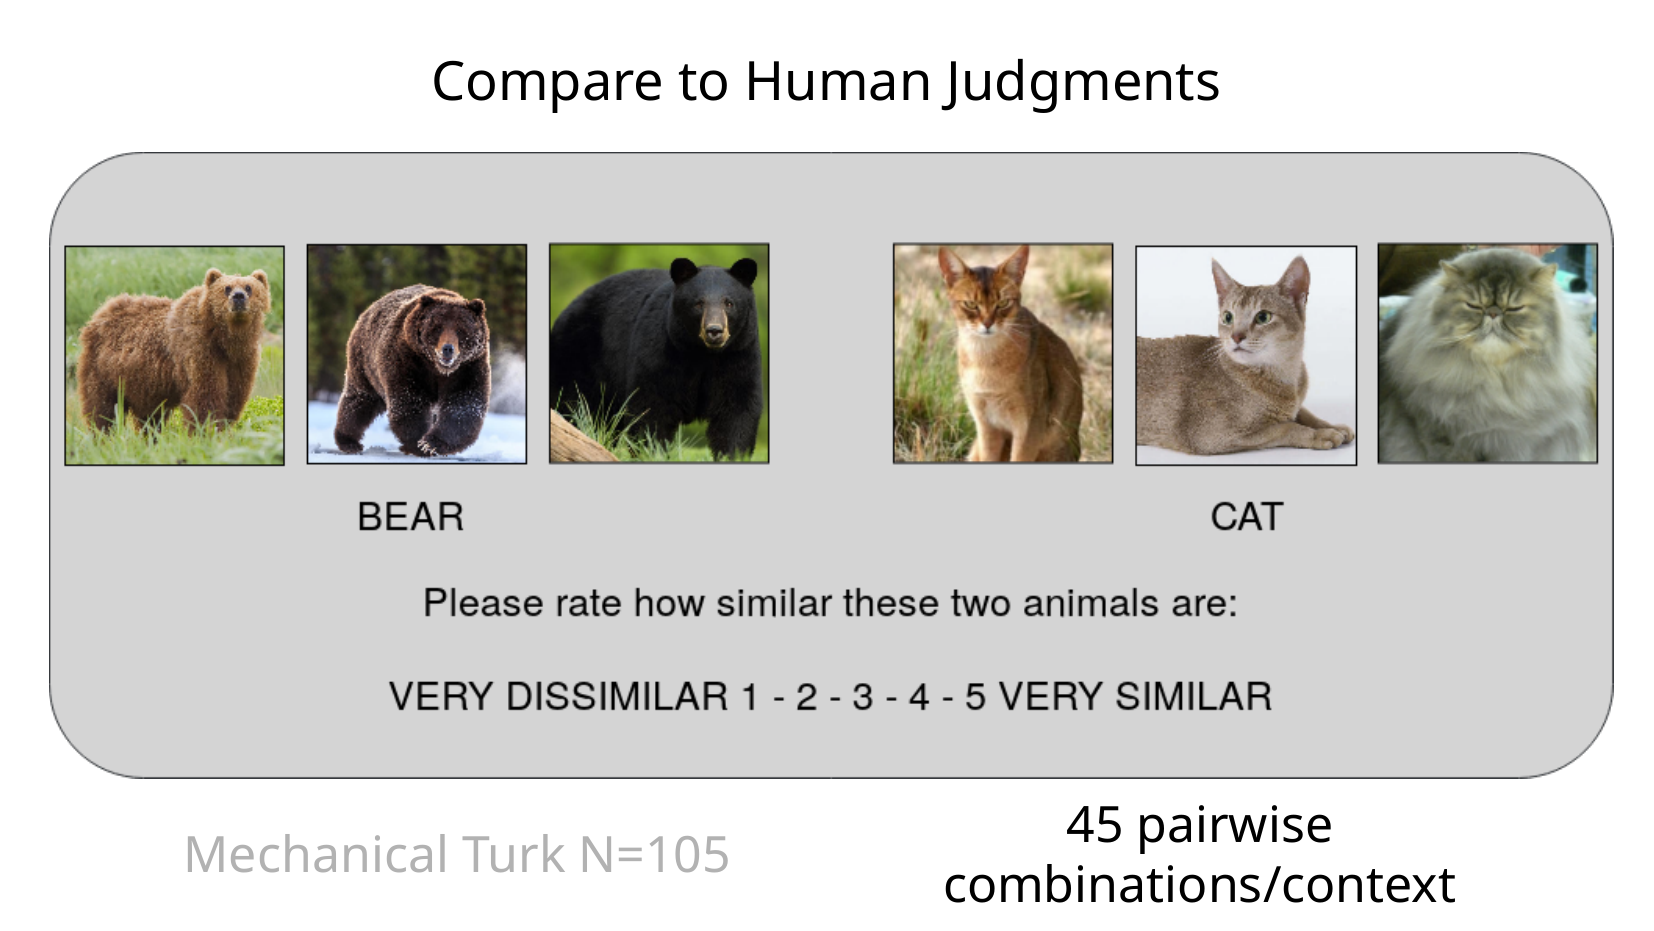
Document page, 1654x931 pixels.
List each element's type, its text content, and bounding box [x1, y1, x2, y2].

picture [48, 152, 1614, 780]
text_box Mechanical Turk N=105 [45, 822, 825, 883]
text_box Compare to Human Judgments [82, 46, 1571, 112]
text_box 45 pairwise combinations/context [825, 792, 1575, 913]
